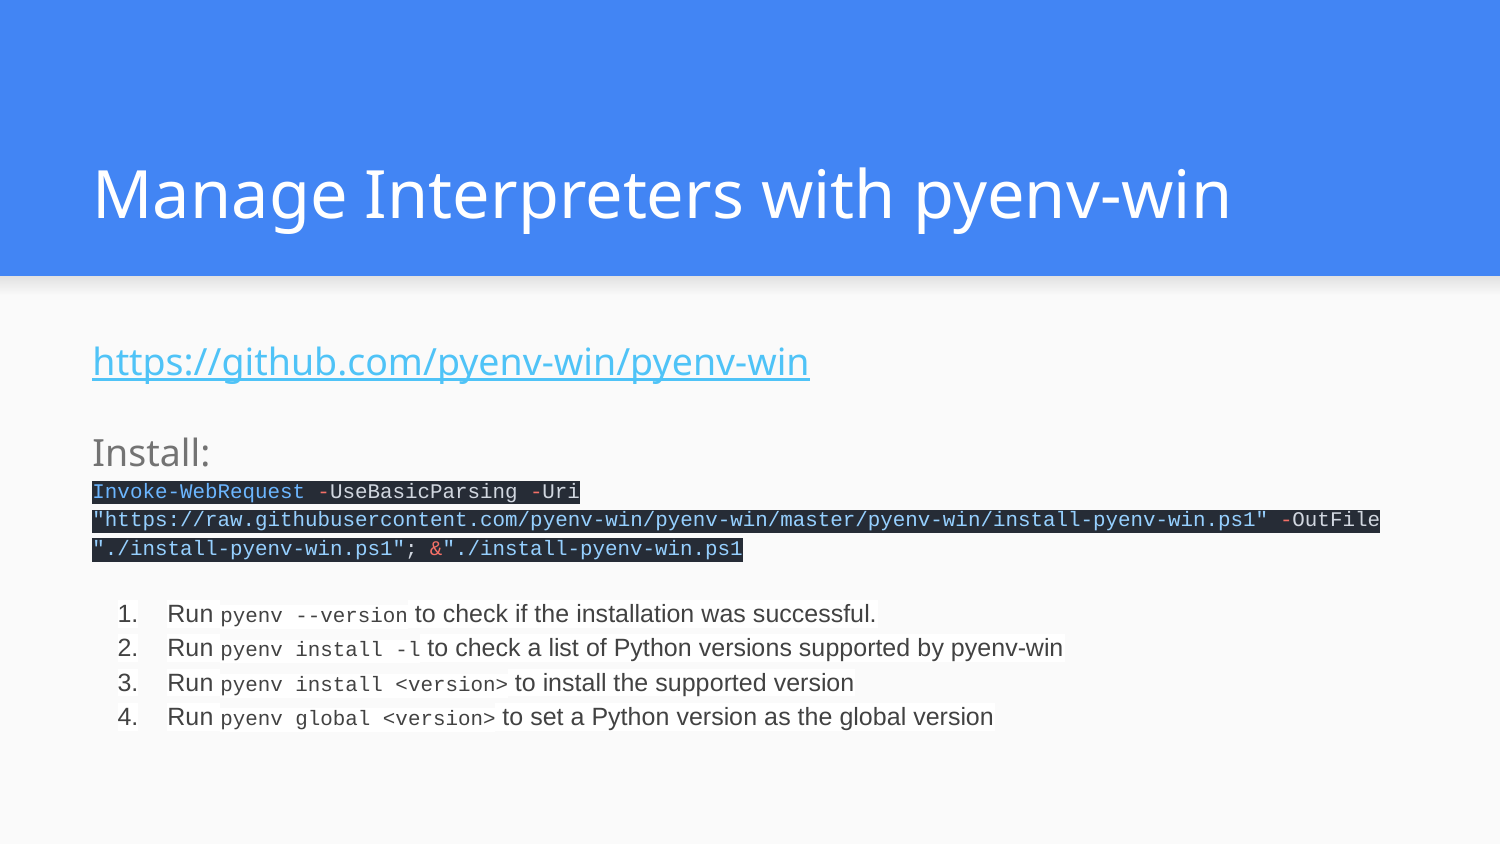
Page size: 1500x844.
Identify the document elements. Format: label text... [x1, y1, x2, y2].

list https://github.com/pyenv-win/pyenv-win Install: Invoke-WebRequest -UseBasicParsing -Uri "https://raw.githubusercontent.com/pyenv-win/pyenv-win/master/pyenv-win/install-pyenv-win.ps1" -OutFile "./install-pyenv-win.ps1"; &"./install-pyenv-win.ps1 Run pyenv --version to check if the installation was successful. Run pyenv install -l to check a list of Python versions supported by pyenv-win Run pyenv install <version> to install the supported version Run pyenv global <version> to set a Python version as the global version [77, 314, 1427, 760]
title Manage Interpreters with pyenv-win [77, 121, 1427, 248]
